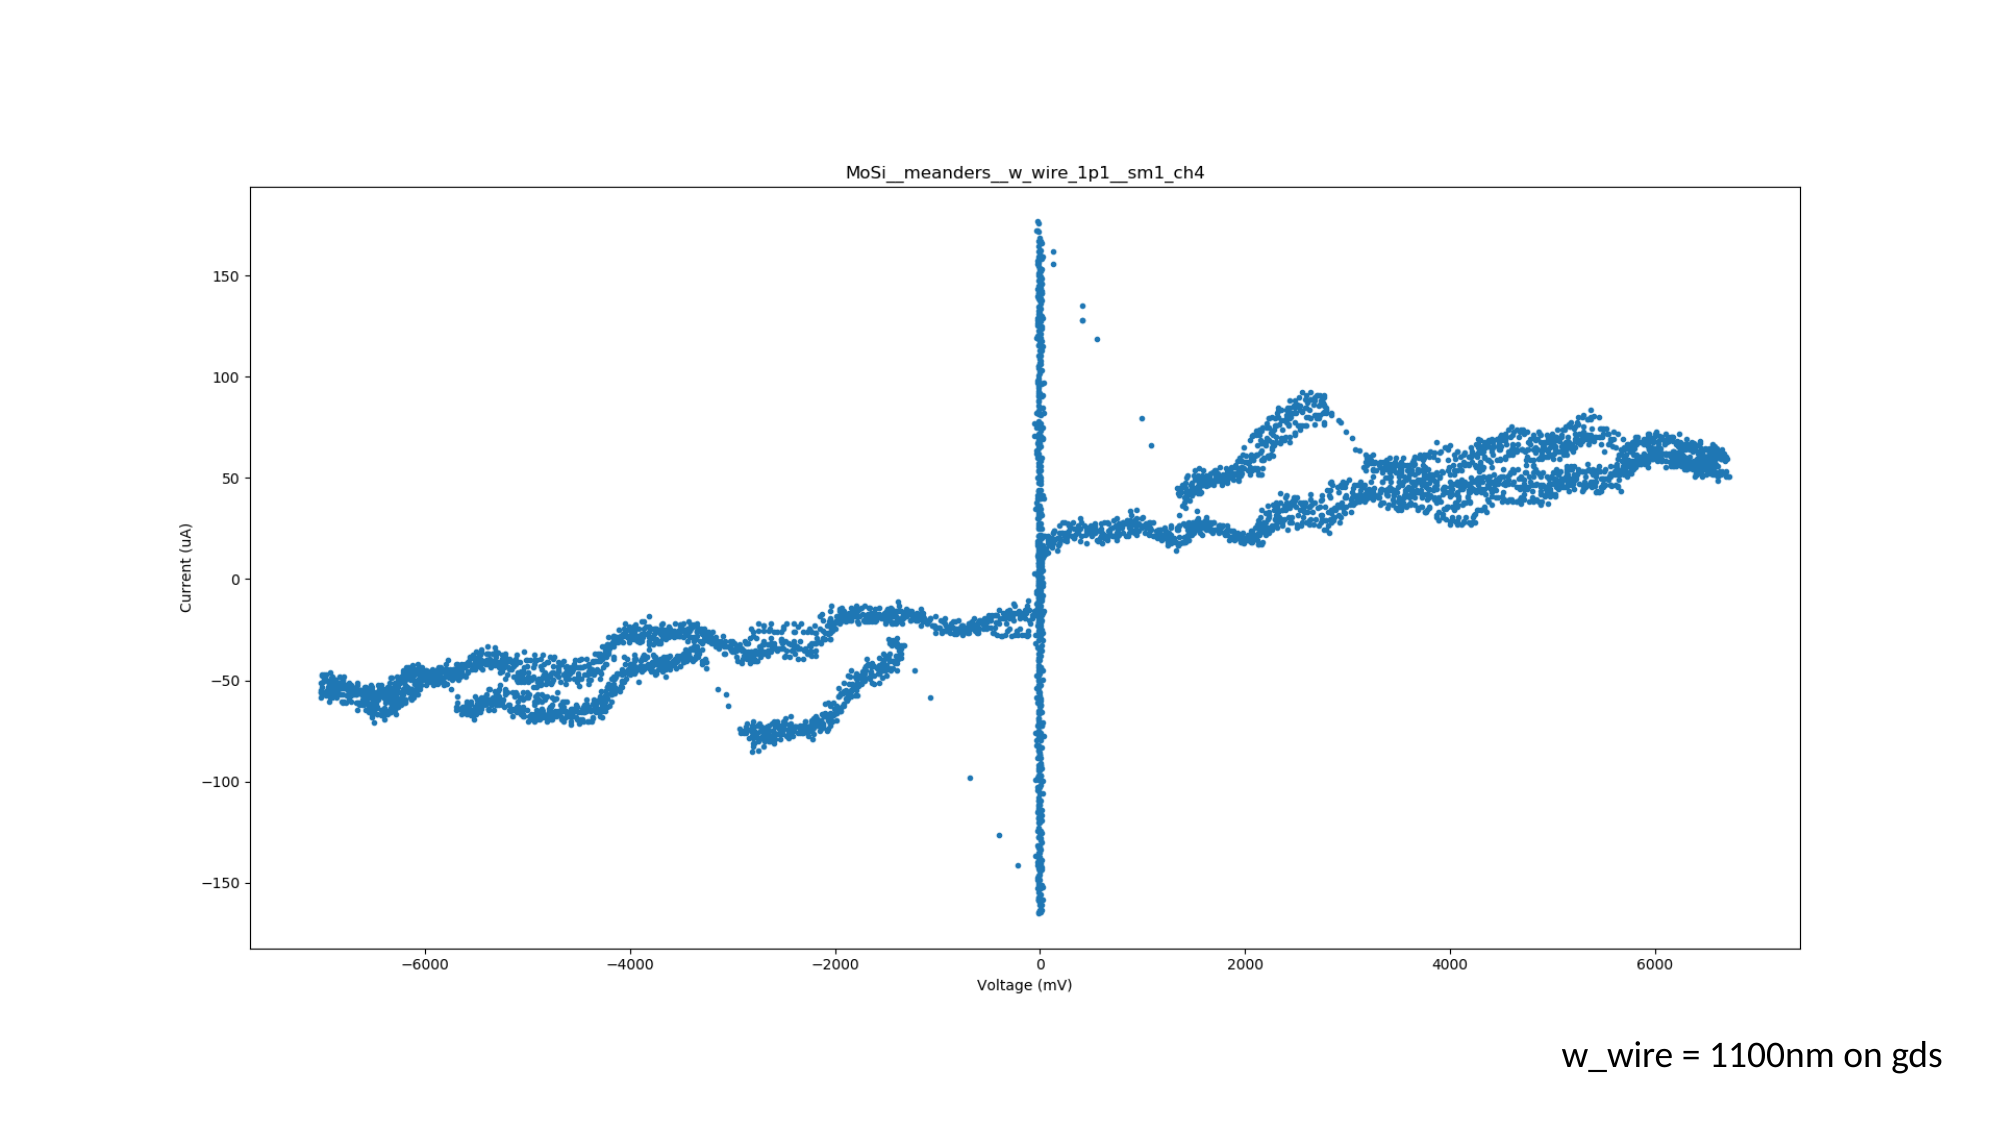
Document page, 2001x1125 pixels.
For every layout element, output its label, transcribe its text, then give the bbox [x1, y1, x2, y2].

picture [0, 68, 2000, 1057]
text_box w_wire = 1100nm on gds [1546, 1057, 1959, 1082]
